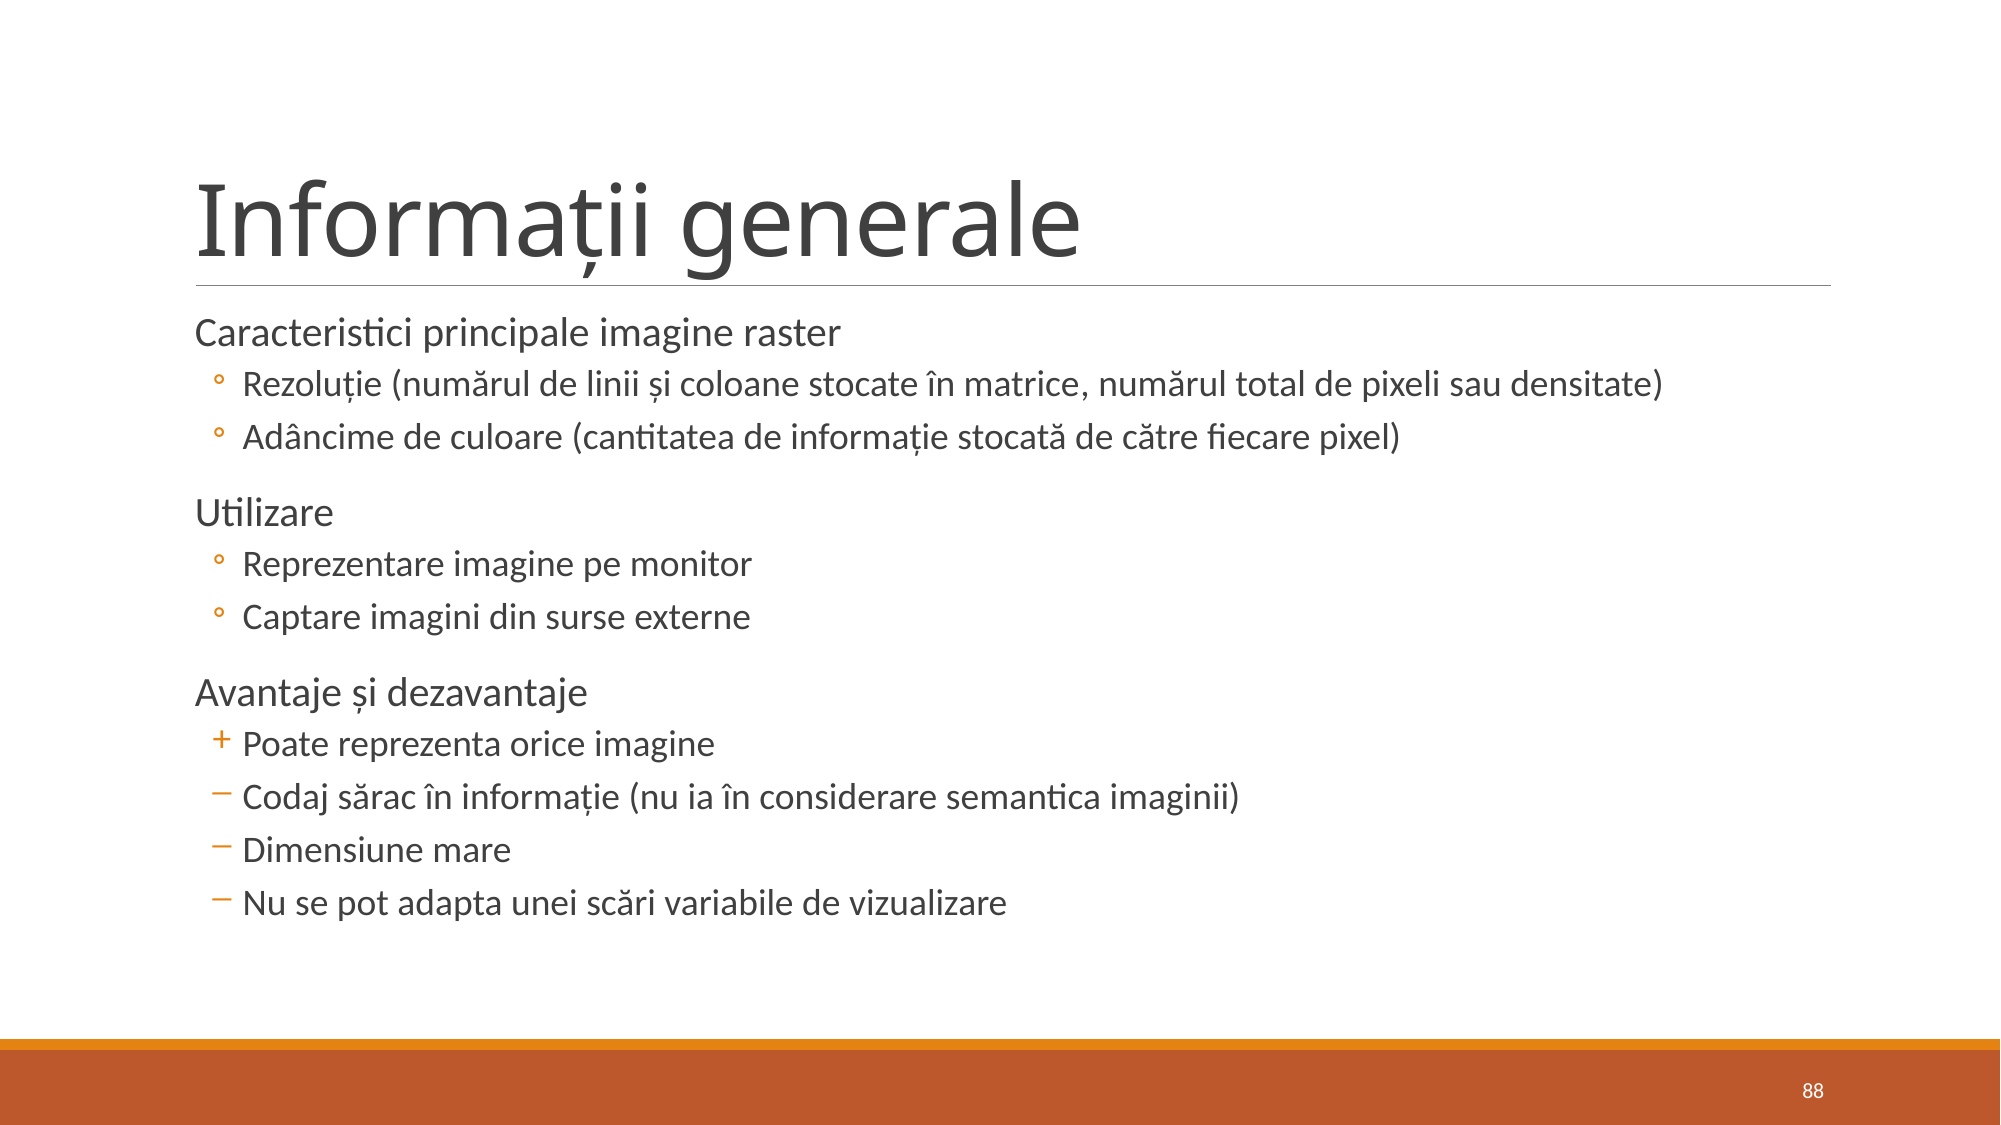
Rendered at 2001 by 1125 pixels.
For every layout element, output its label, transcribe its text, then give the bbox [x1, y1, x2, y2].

list Caracteristici principale imagine raster Rezoluție (numărul de linii și coloane stocate în matrice, numărul total de pixeli sau densitate) Adâncime de culoare (cantitatea de informație stocată de către fiecare pixel) Utilizare Reprezentare imagine pe monitor Captare imagini din surse externe Avantaje și dezavantaje Poate reprezenta orice imagine Codaj sărac în informație (nu ia în considerare semantica imaginii) Dimensiune mare Nu se pot adapta unei scări variabile de vizualizare [179, 302, 1830, 963]
slide_number 88 [1624, 1059, 1840, 1120]
title Informații generale [179, 47, 1830, 285]
